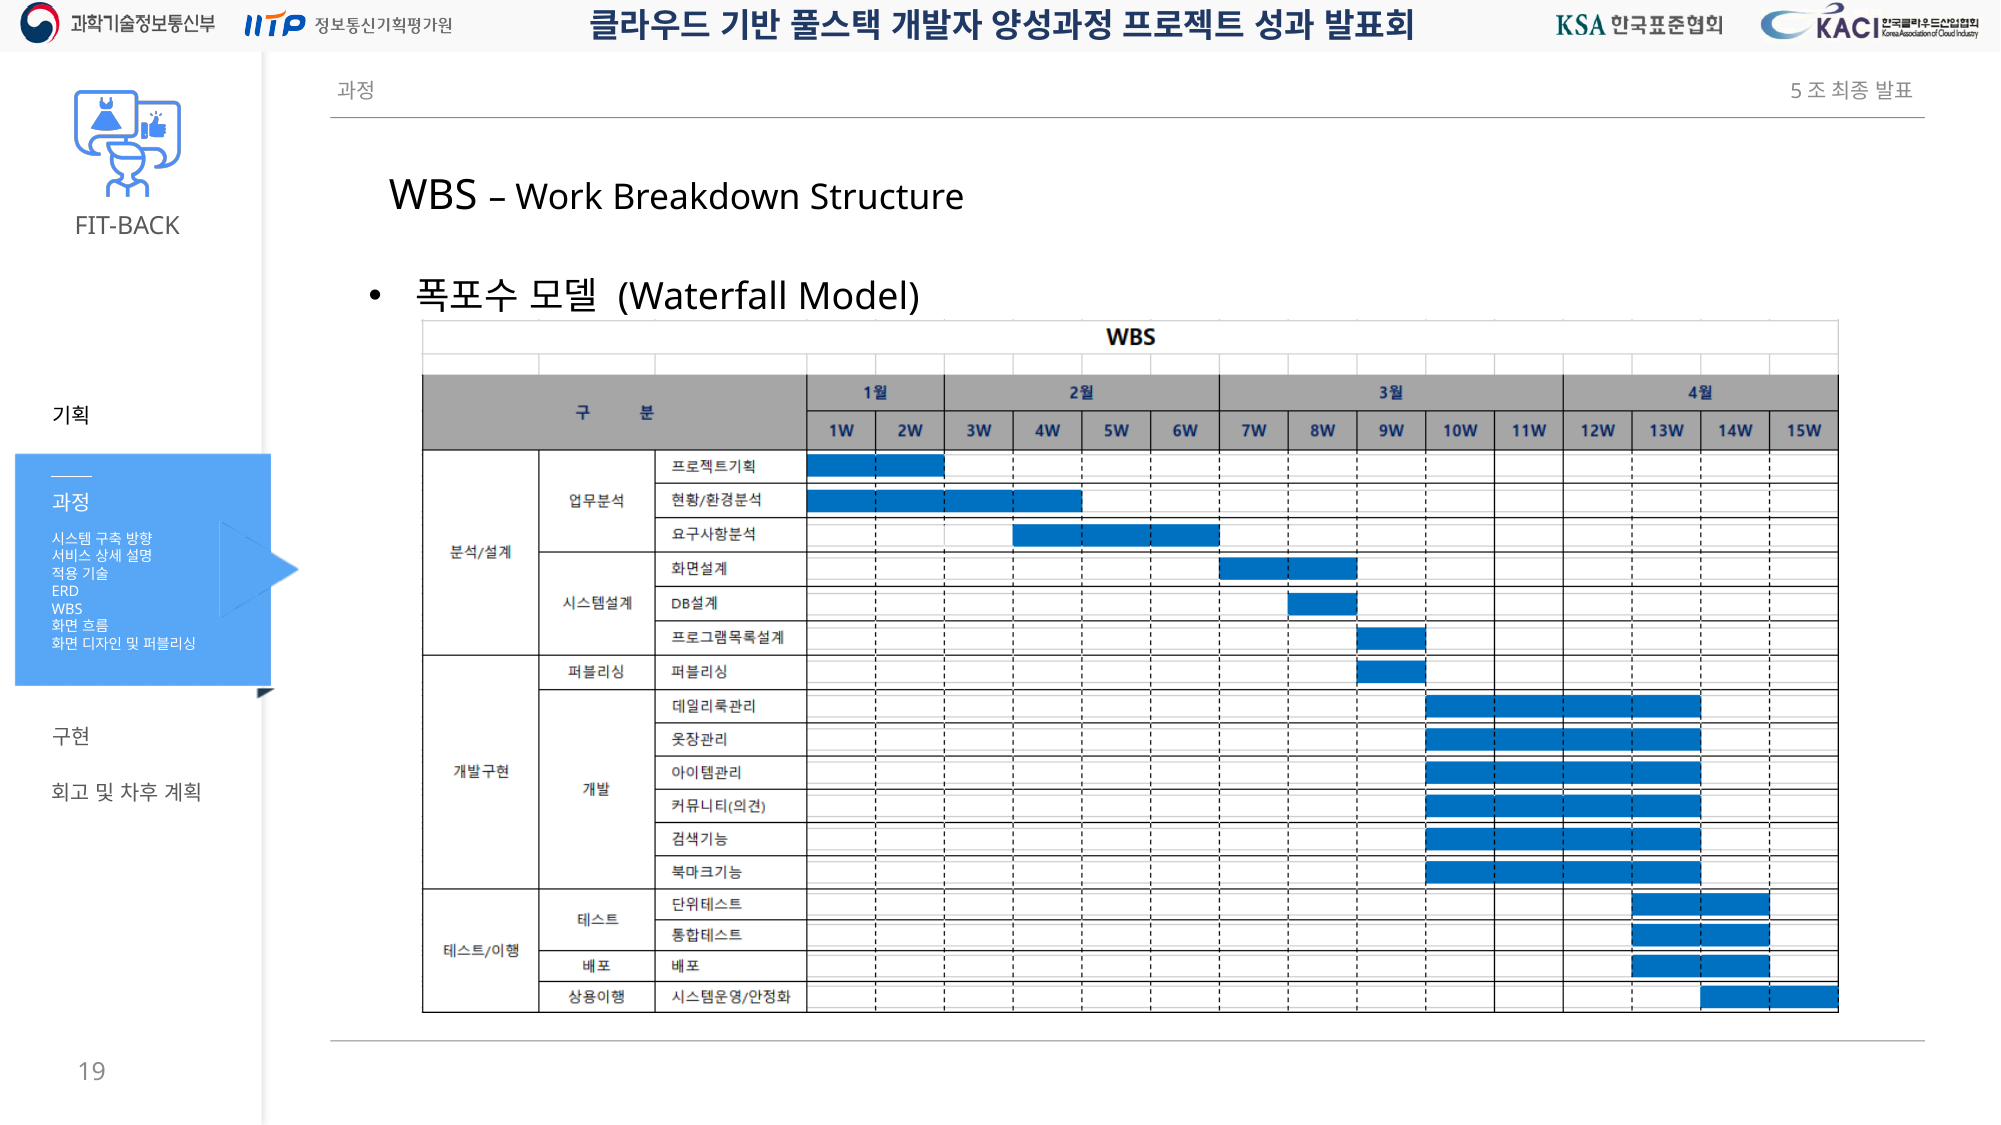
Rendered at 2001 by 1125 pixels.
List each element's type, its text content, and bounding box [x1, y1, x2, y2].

picture [0, 52, 395, 1125]
picture [18, 1, 228, 45]
slide_number 19 [62, 1042, 513, 1103]
picture [421, 319, 1839, 1013]
text_box 폭포수 모델 (Waterfall Model) [353, 242, 967, 325]
picture [1556, 14, 1722, 35]
text_box WBS – Work Breakdown Structure [373, 160, 980, 226]
picture [1759, 1, 1982, 43]
picture [243, 6, 453, 39]
